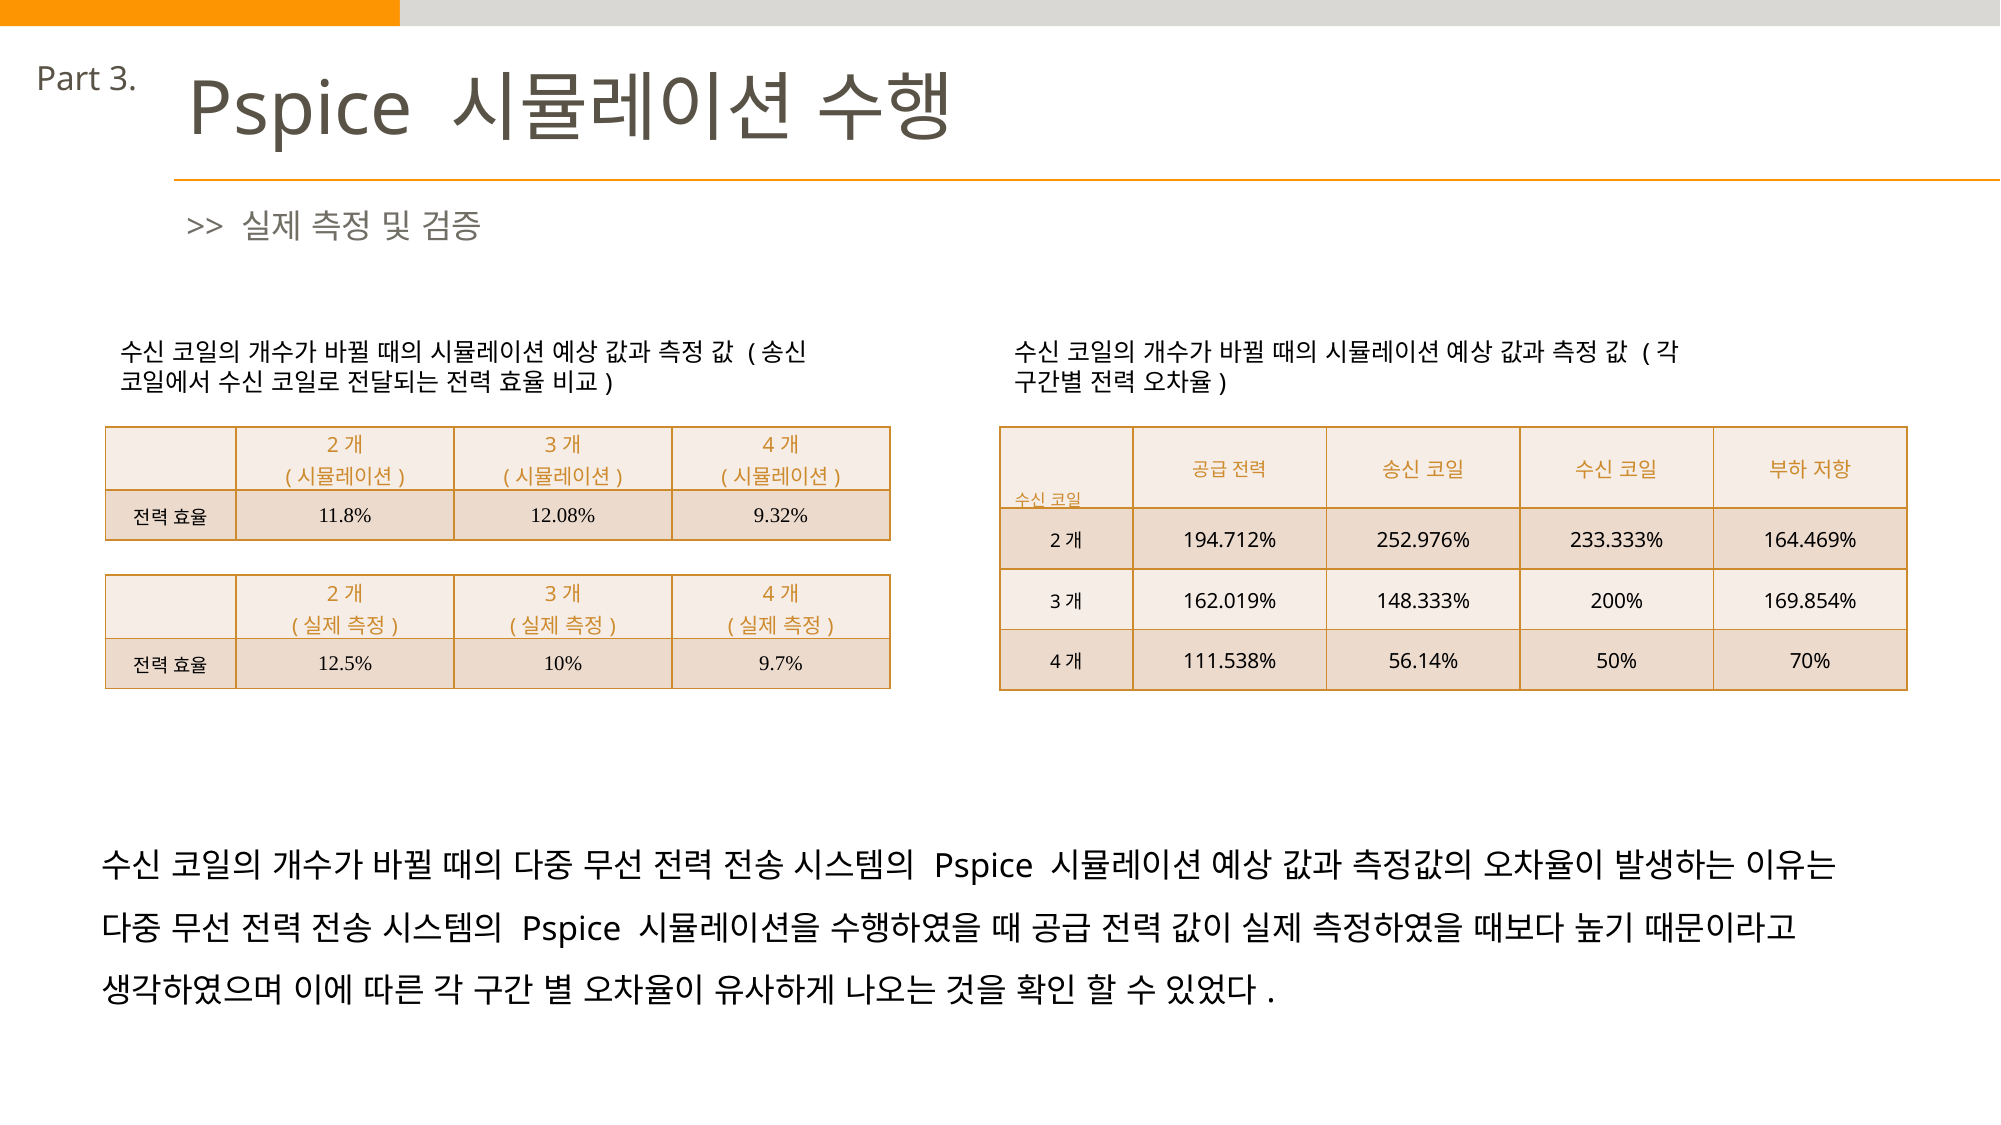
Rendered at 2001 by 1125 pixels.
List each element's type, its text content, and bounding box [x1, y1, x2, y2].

table_cell 12.08% [455, 491, 671, 539]
text_box [799, 0, 1199, 27]
table_cell 10% [455, 639, 671, 688]
table_cell 9.32% [673, 491, 889, 539]
table_header 수신 코일 [1001, 428, 1132, 507]
text_box [399, 0, 799, 27]
text_box Pspice 시뮬레이션 수행 [173, 52, 991, 158]
table_cell 233.333% [1521, 509, 1713, 568]
table_cell 50% [1521, 630, 1713, 689]
table_cell 11.8% [237, 491, 453, 539]
table_header 2개 (시뮬레이션) [237, 428, 453, 489]
table_header 수신 코일 [1521, 428, 1713, 507]
text_box >> 실제 측정 및 검증 [171, 197, 1687, 252]
table_header 4개 (시뮬레이션) [673, 428, 889, 489]
table_cell 162.019% [1134, 570, 1326, 629]
text_box 수신 코일의 개수가 바뀔 때의 다중 무선 전력 전송 시스템의 Pspice 시뮬레이션 예상 값과 측정값의 오차율이 발생하는 이유는 다중 무선 전력 전송 시스템의 Pspice 시뮬레이션을 수행하였을 때 공급 전력 값이 실제 측정하였을 때보다 높기 때문이라고 생각하였으며 이에 따른 각 구간 별 오차율이 유사하게 나오는 것을 확인 할 수 있었다. [86, 814, 1872, 1017]
table_cell 164.469% [1714, 509, 1906, 568]
text_box 수신 코일의 개수가 바뀔 때의 시뮬레이션 예상 값과 측정 값 (각 구간별 전력 오차율) [999, 329, 1719, 405]
table_header [106, 428, 235, 489]
table_cell 169.854% [1714, 570, 1906, 629]
table_header [106, 576, 235, 638]
text_box Part 3. [21, 49, 153, 105]
table_header 4개 (실제 측정) [673, 576, 889, 638]
table_cell 3개 [1001, 570, 1132, 629]
table_cell 252.976% [1327, 509, 1519, 568]
table_cell 4개 [1001, 630, 1132, 689]
text_box [1199, 0, 1599, 27]
table_header 송신 코일 [1327, 428, 1519, 507]
table_cell 56.14% [1327, 630, 1519, 689]
table_cell 70% [1714, 630, 1906, 689]
text_box [1599, 0, 2000, 27]
table_cell 9.7% [673, 639, 889, 688]
table_cell 전력 효율 [106, 639, 235, 688]
table_cell 200% [1521, 570, 1713, 629]
text_box 수신 코일의 개수가 바뀔 때의 시뮬레이션 예상 값과 측정 값 (송신 코일에서 수신 코일로 전달되는 전력 효율 비교) [105, 329, 825, 405]
table_cell 194.712% [1134, 509, 1326, 568]
table_header 3개 (시뮬레이션) [455, 428, 671, 489]
table_header 2개 (실제 측정) [237, 576, 453, 638]
table_header 부하 저항 [1714, 428, 1906, 507]
table_cell 111.538% [1134, 630, 1326, 689]
table_header 3개 (실제 측정) [455, 576, 671, 638]
text_box [0, 0, 399, 27]
table_cell 12.5% [237, 639, 453, 688]
table_cell 2개 [1001, 509, 1132, 568]
table_cell 전력 효율 [106, 491, 235, 539]
table_header 공급 전력 [1134, 428, 1326, 507]
table_cell 148.333% [1327, 570, 1519, 629]
